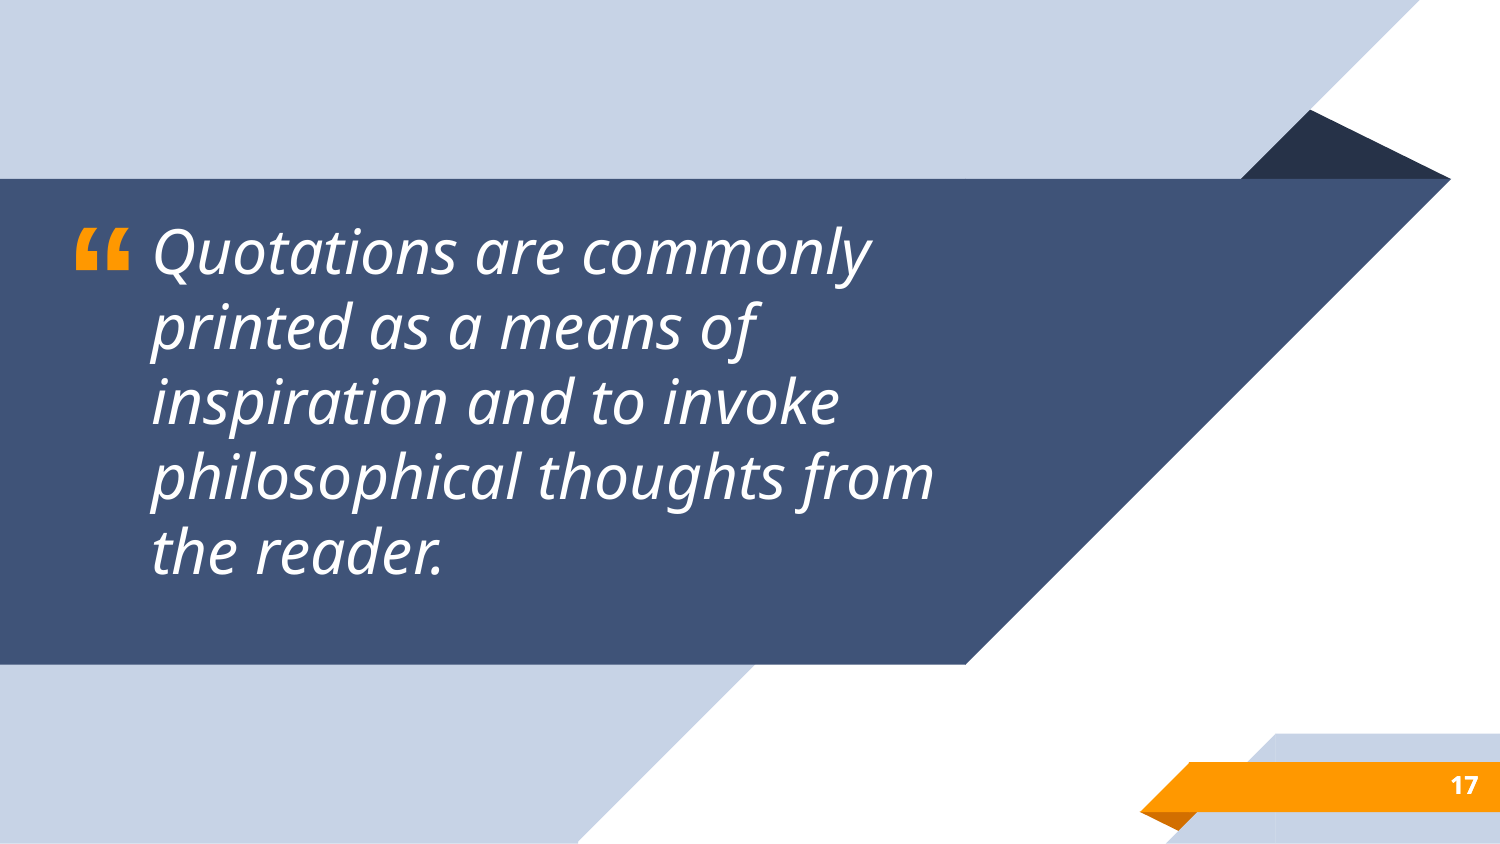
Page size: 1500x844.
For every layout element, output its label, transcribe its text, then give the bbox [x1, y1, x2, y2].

list Quotations are commonly printed as a means of inspiration and to invoke philosophical thoughts from the reader. [136, 197, 972, 648]
slide_number 17 [1249, 760, 1494, 813]
